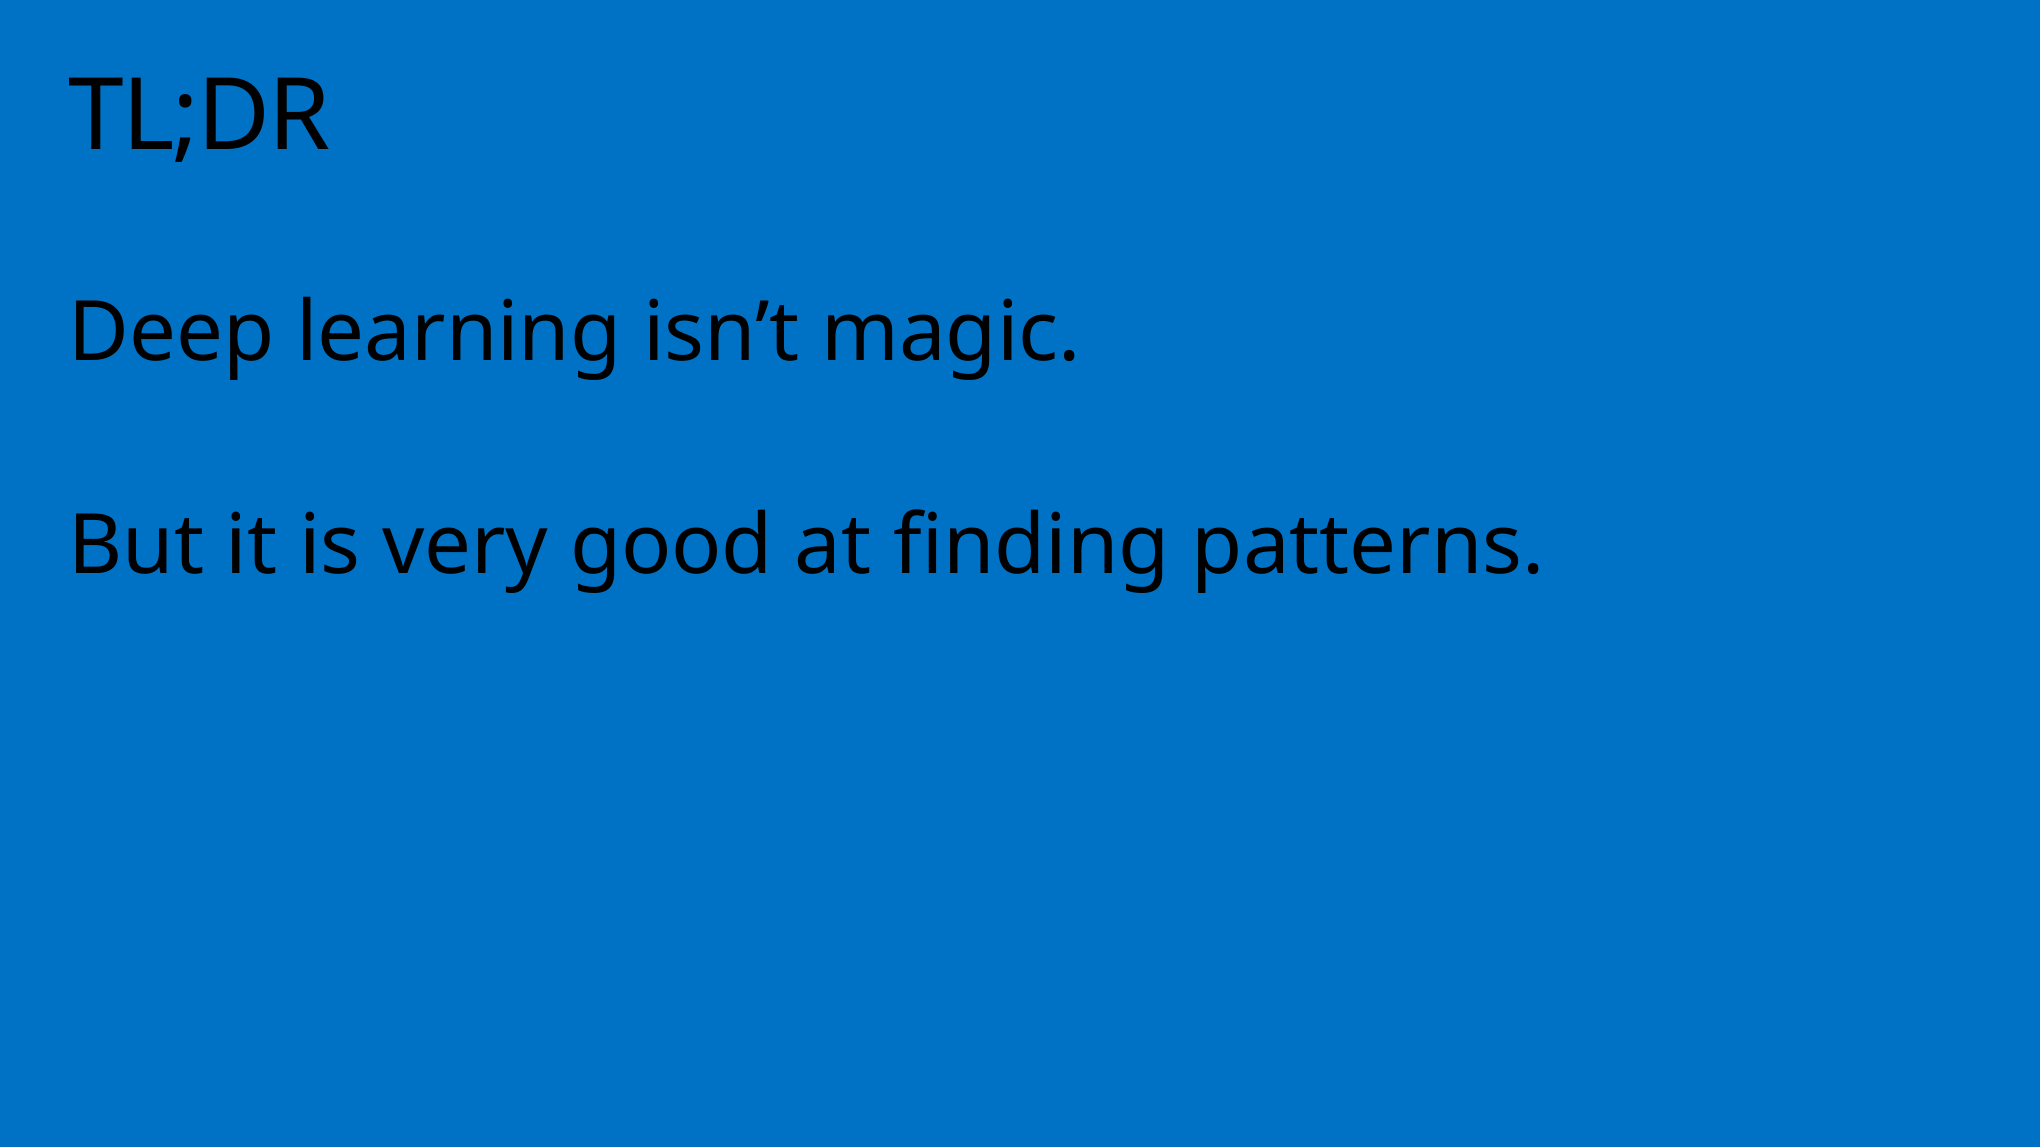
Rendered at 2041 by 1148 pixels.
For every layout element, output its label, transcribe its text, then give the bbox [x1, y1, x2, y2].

title TL;DR [45, 48, 1996, 199]
list Deep learning isn’t magic. But it is very good at finding patterns. [45, 273, 1846, 729]
